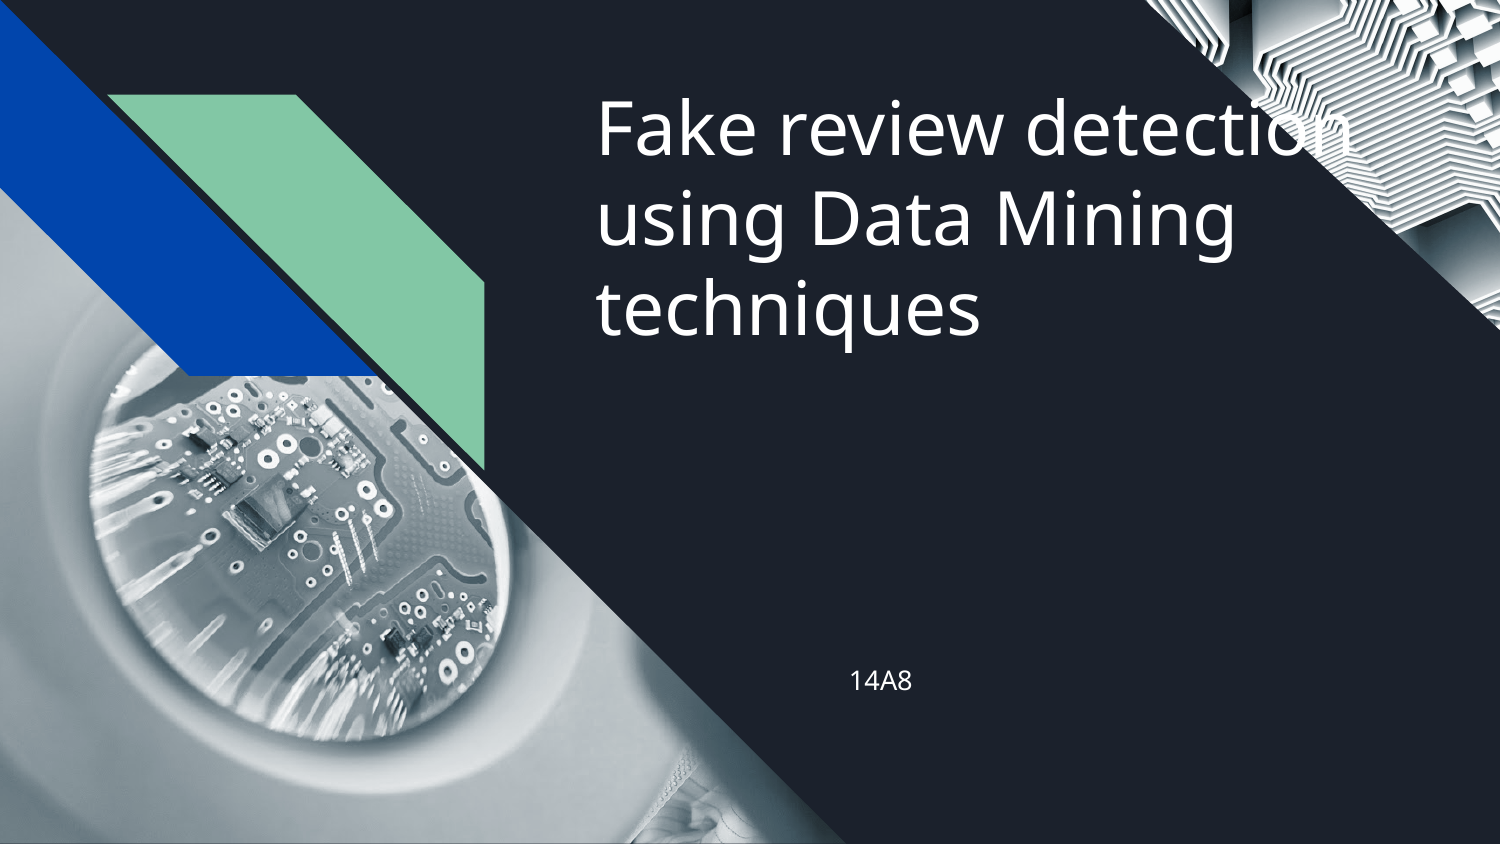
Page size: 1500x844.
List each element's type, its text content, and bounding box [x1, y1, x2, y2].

picture [0, 189, 847, 844]
title Fake review detection using Data Mining techniques [580, 65, 1404, 602]
subtitle 14A8 [833, 643, 1404, 727]
picture [1144, 0, 1500, 331]
